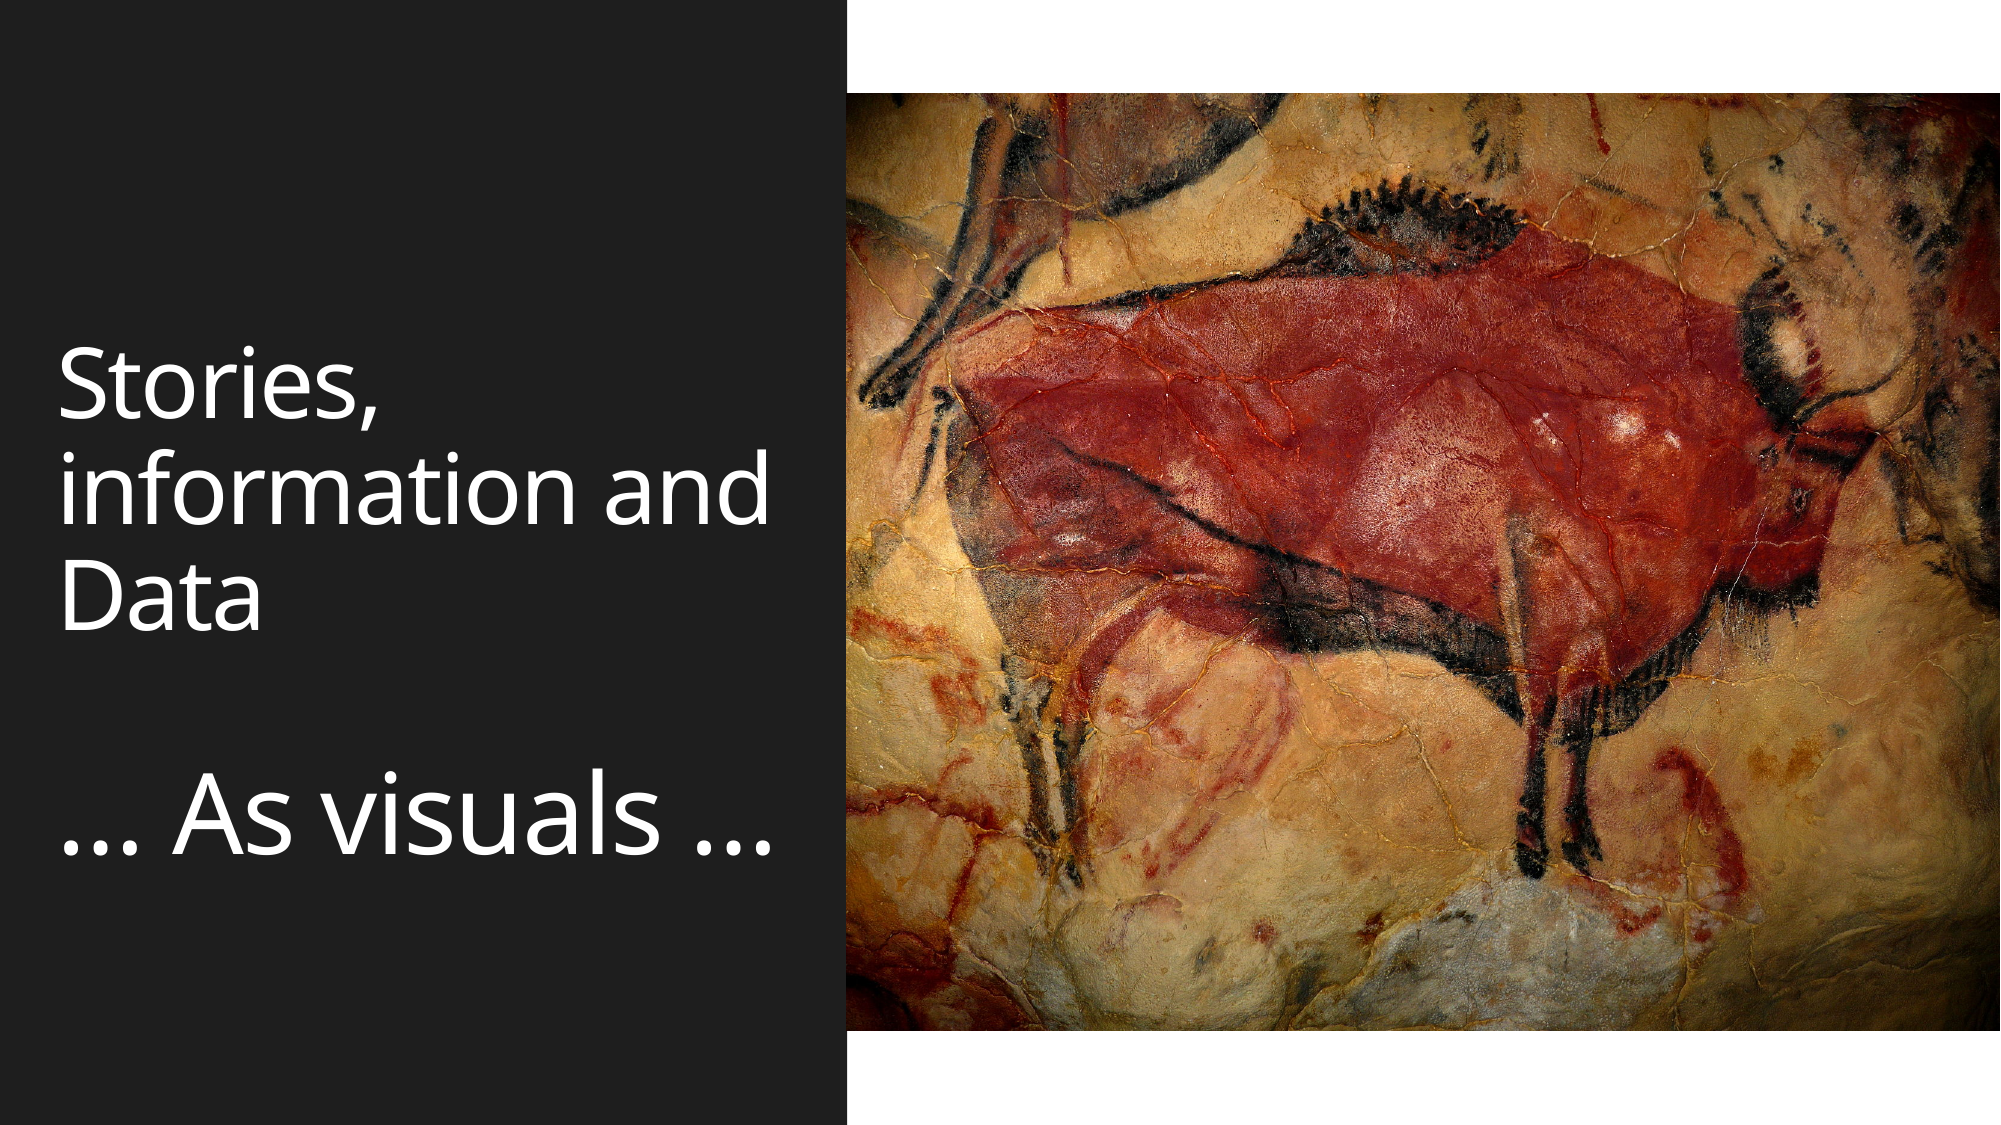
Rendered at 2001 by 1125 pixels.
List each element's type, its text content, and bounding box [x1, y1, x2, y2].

text_box Stories, information and Data … As visuals … [41, 326, 823, 799]
picture [846, 93, 2000, 1031]
text_box [0, 0, 848, 1125]
